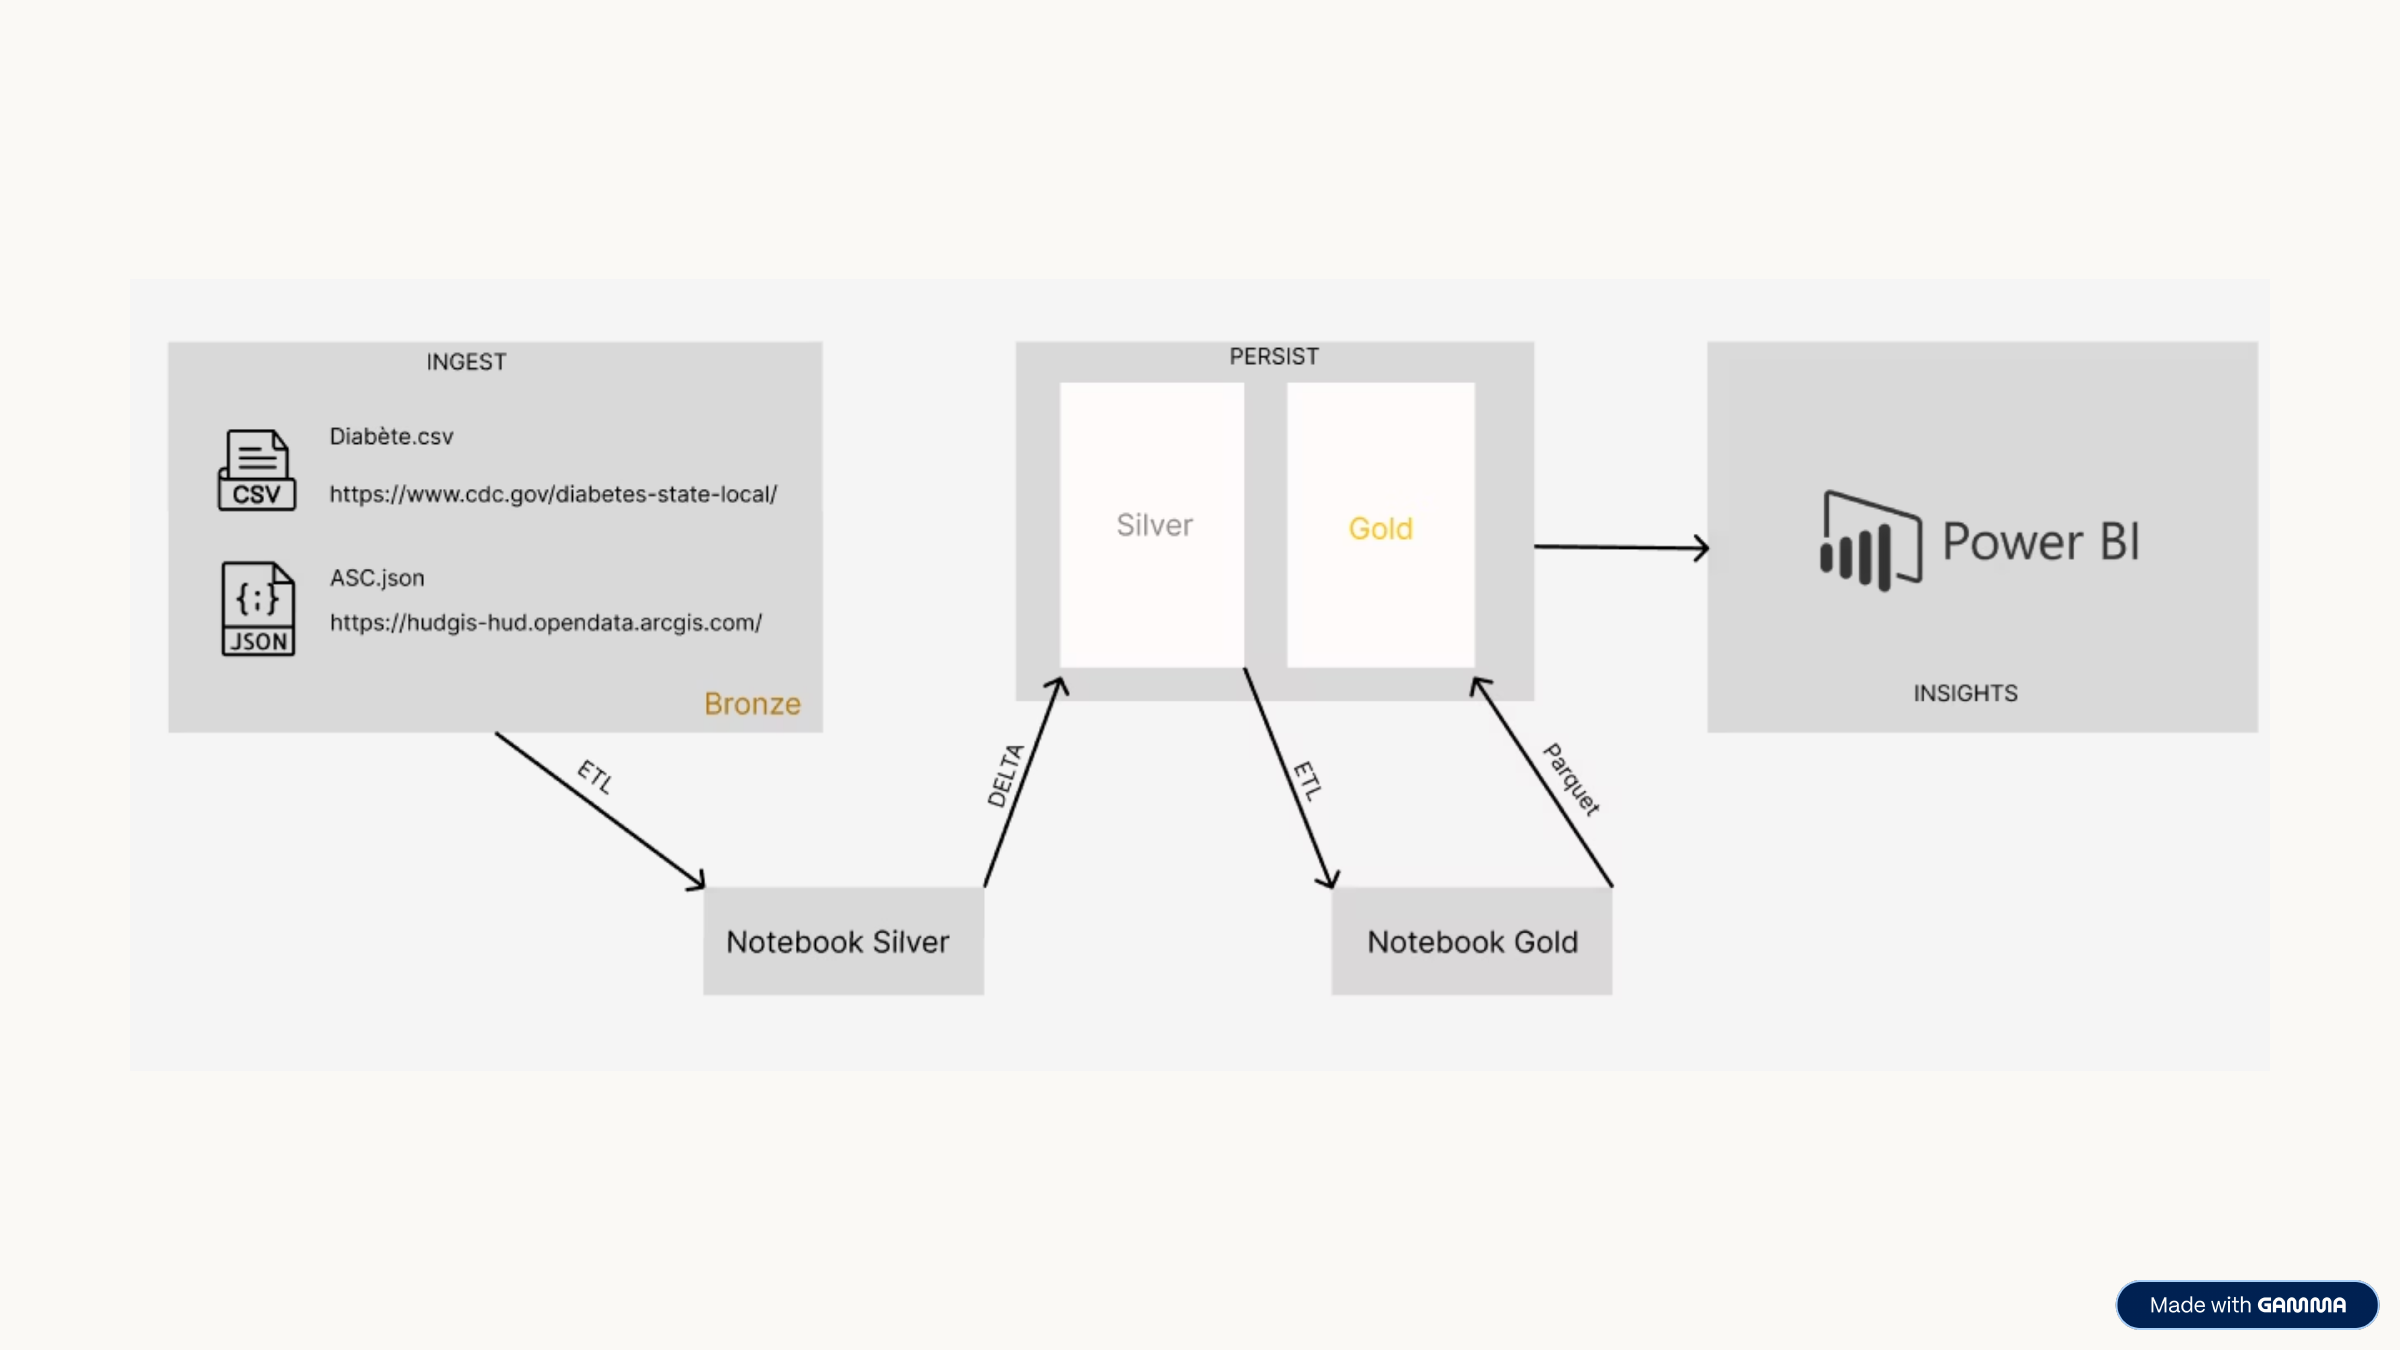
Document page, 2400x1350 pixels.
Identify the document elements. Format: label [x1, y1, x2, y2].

picture [130, 279, 2270, 1071]
picture [2106, 1271, 2389, 1339]
